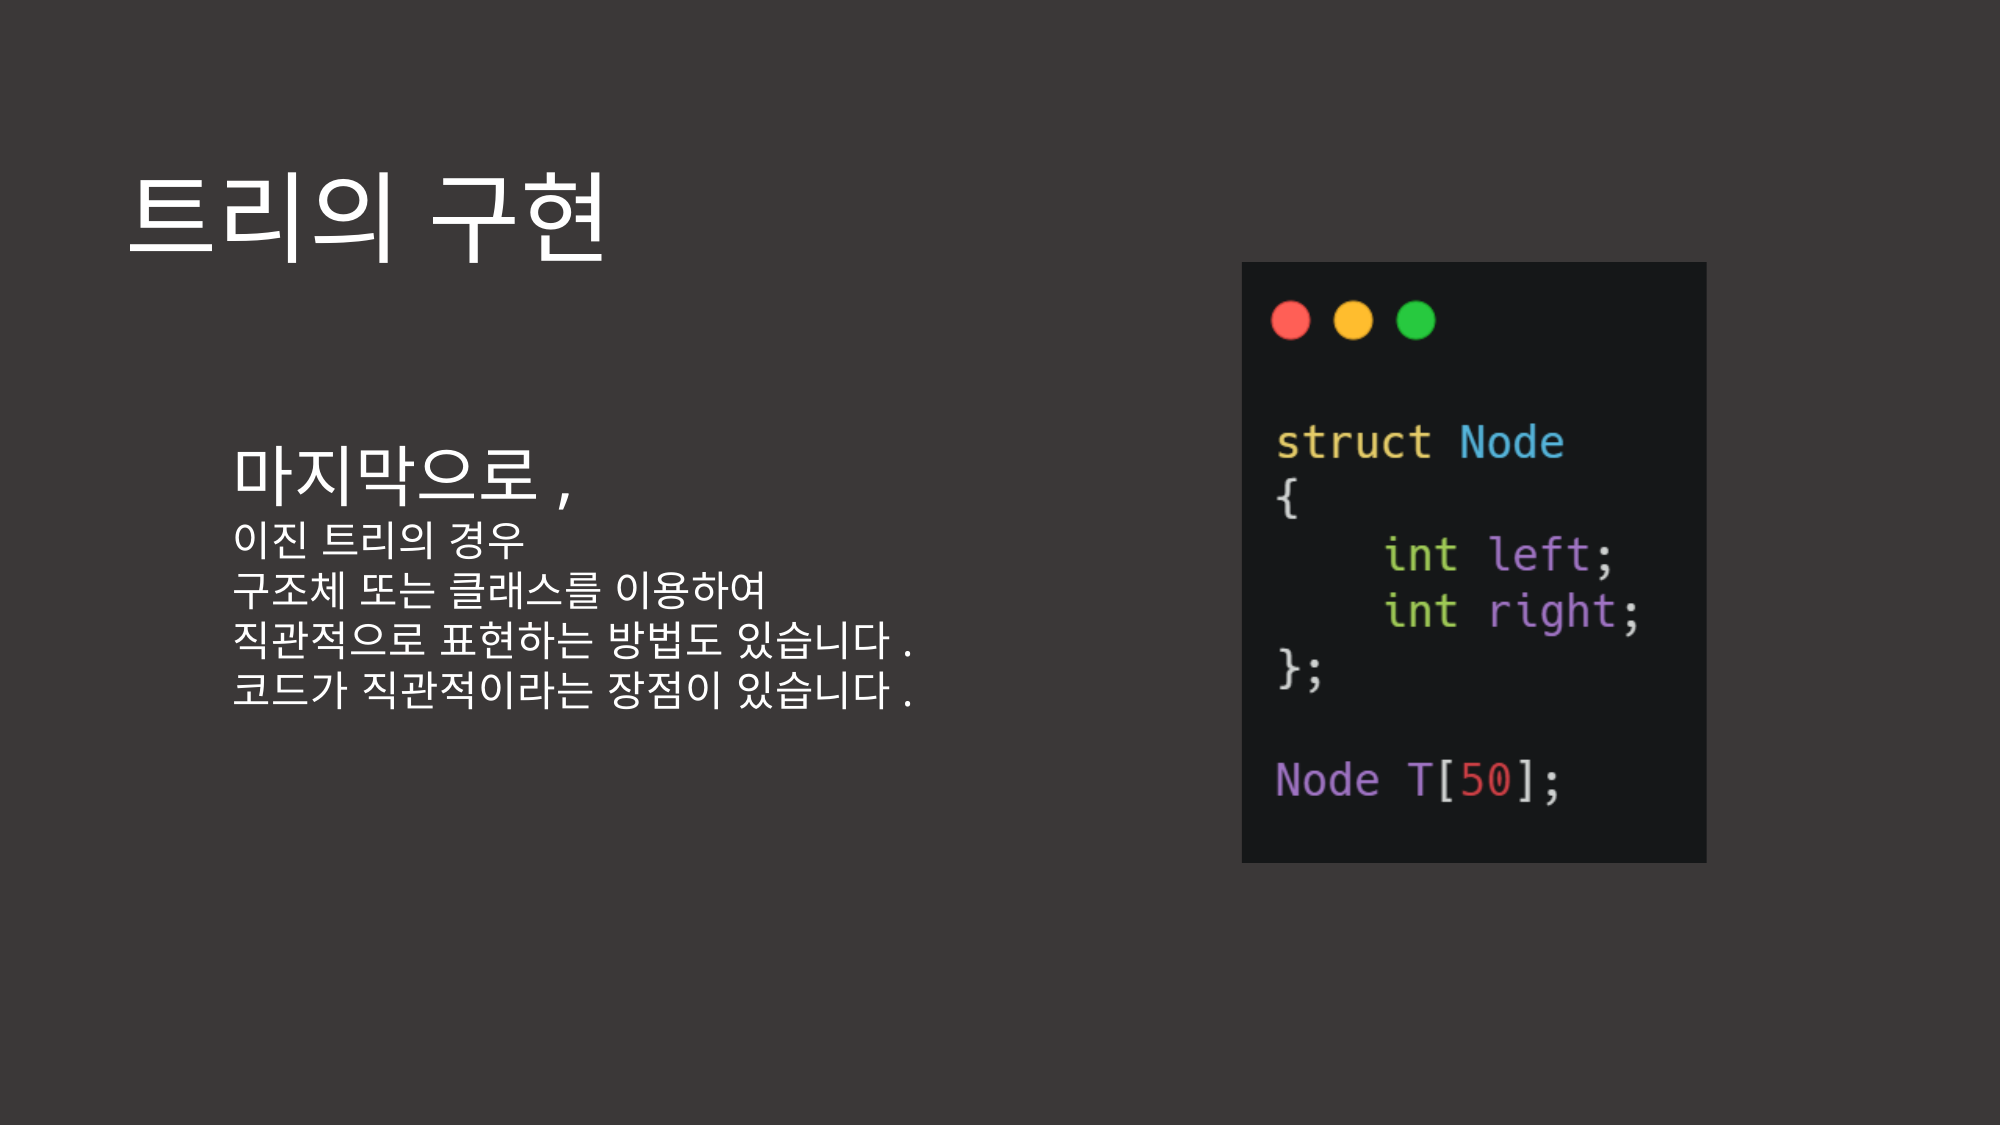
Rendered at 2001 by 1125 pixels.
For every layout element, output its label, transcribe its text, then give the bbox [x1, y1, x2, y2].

text_box 트리의 구현 [110, 148, 628, 284]
text_box 마지막으로, 이진 트리의 경우 구조체 또는 클래스를 이용하여 직관적으로 표현하는 방법도 있습니다. 코드가 직관적이라는 장점이 있습니다. [217, 426, 917, 762]
picture [1241, 262, 1707, 863]
